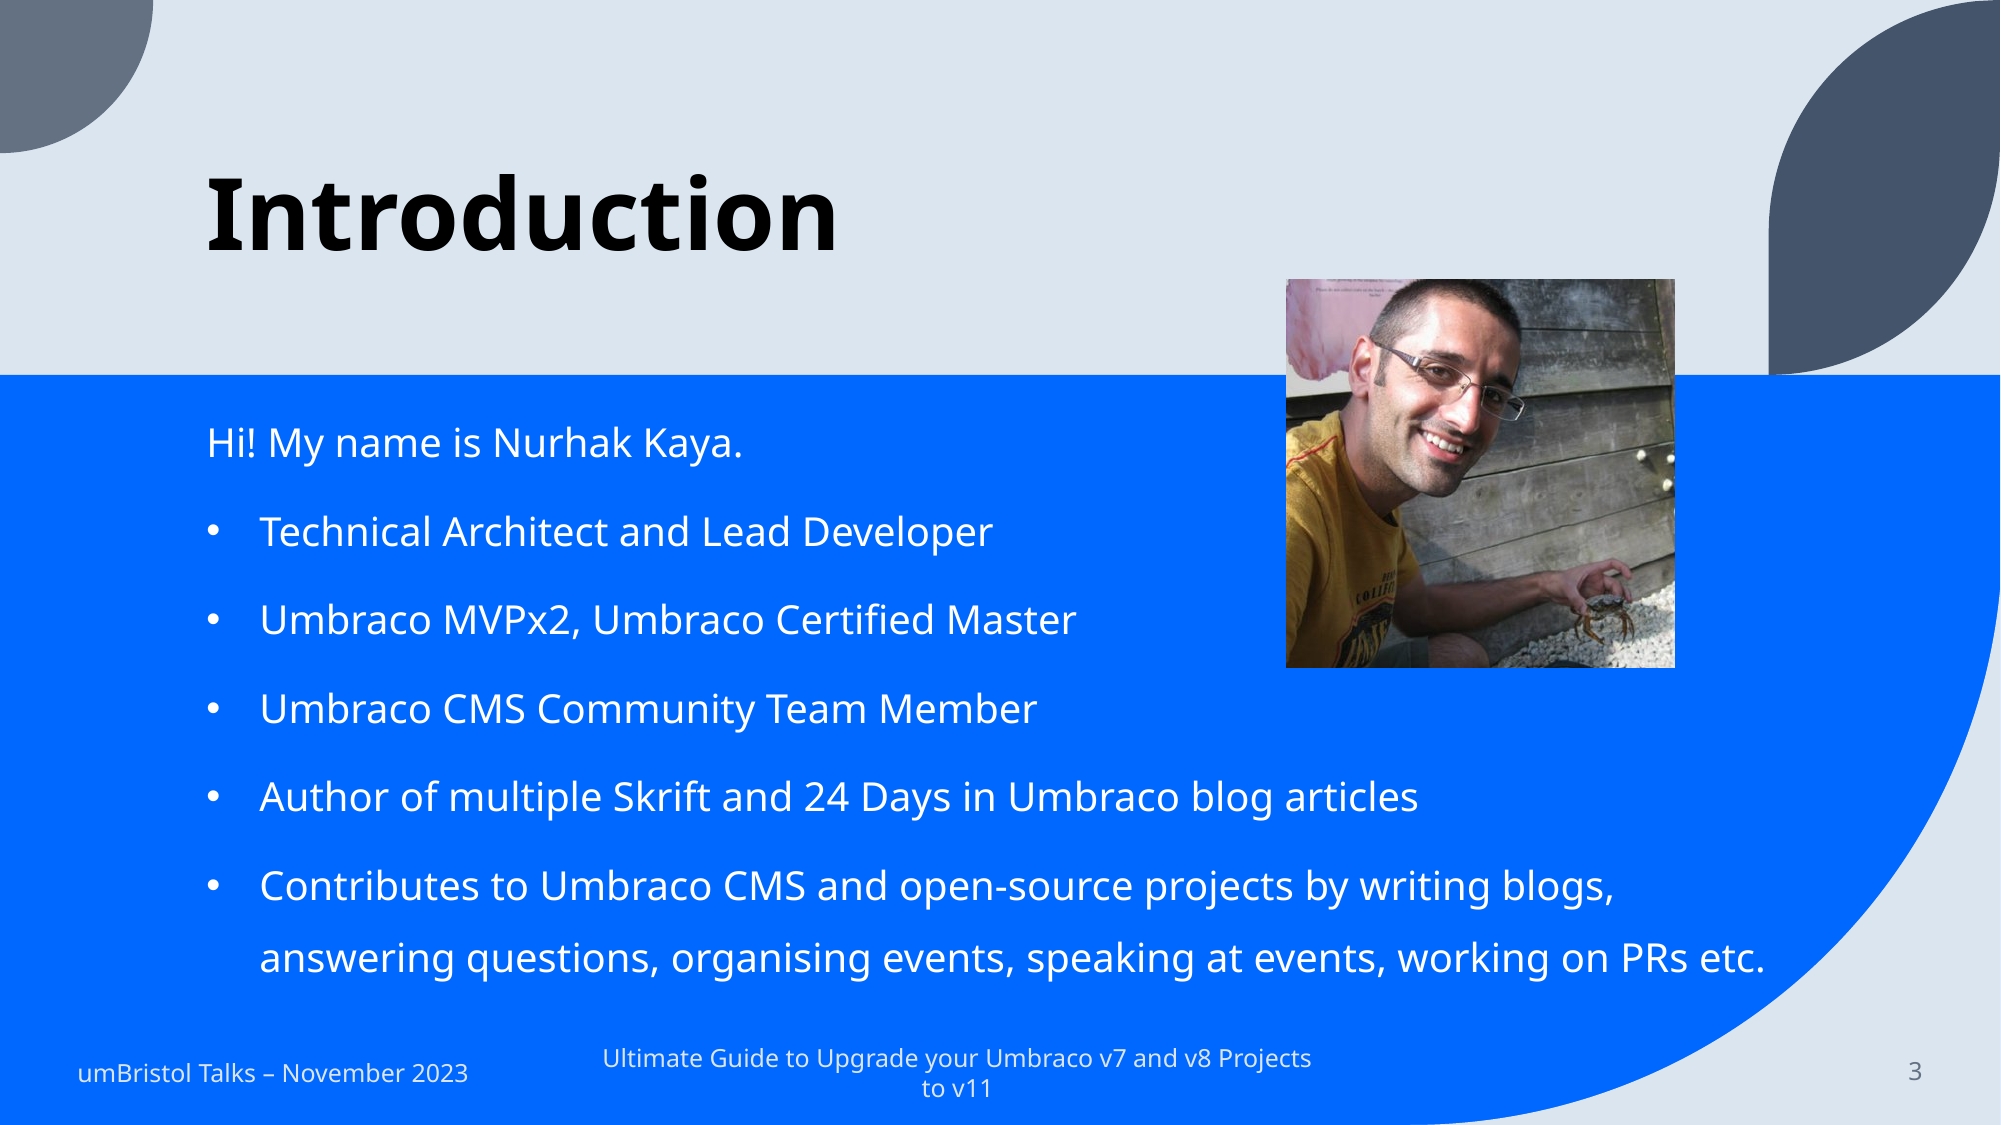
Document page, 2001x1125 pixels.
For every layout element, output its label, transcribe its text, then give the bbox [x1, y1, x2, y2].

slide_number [62, 1042, 513, 1103]
slide_number 3 [1674, 1042, 1938, 1103]
title Introduction [191, 62, 1796, 280]
picture [1286, 279, 1675, 668]
list Hi! My name is Nurhak Kaya. Technical Architect and Lead Developer Umbraco MVPx2, Umbraco Certified Master Umbraco CMS Community Team Member Author of multiple Skrift and 24 Days in Umbraco blog articles Contributes to Umbraco CMS and open-source projects by writing blogs, answering questions, organising events, speaking at events, working on PRs etc. [191, 386, 1796, 999]
footer Ultimate Guide to Upgrade your Umbraco v7 and v8 Projects to v11 [577, 1042, 1338, 1103]
